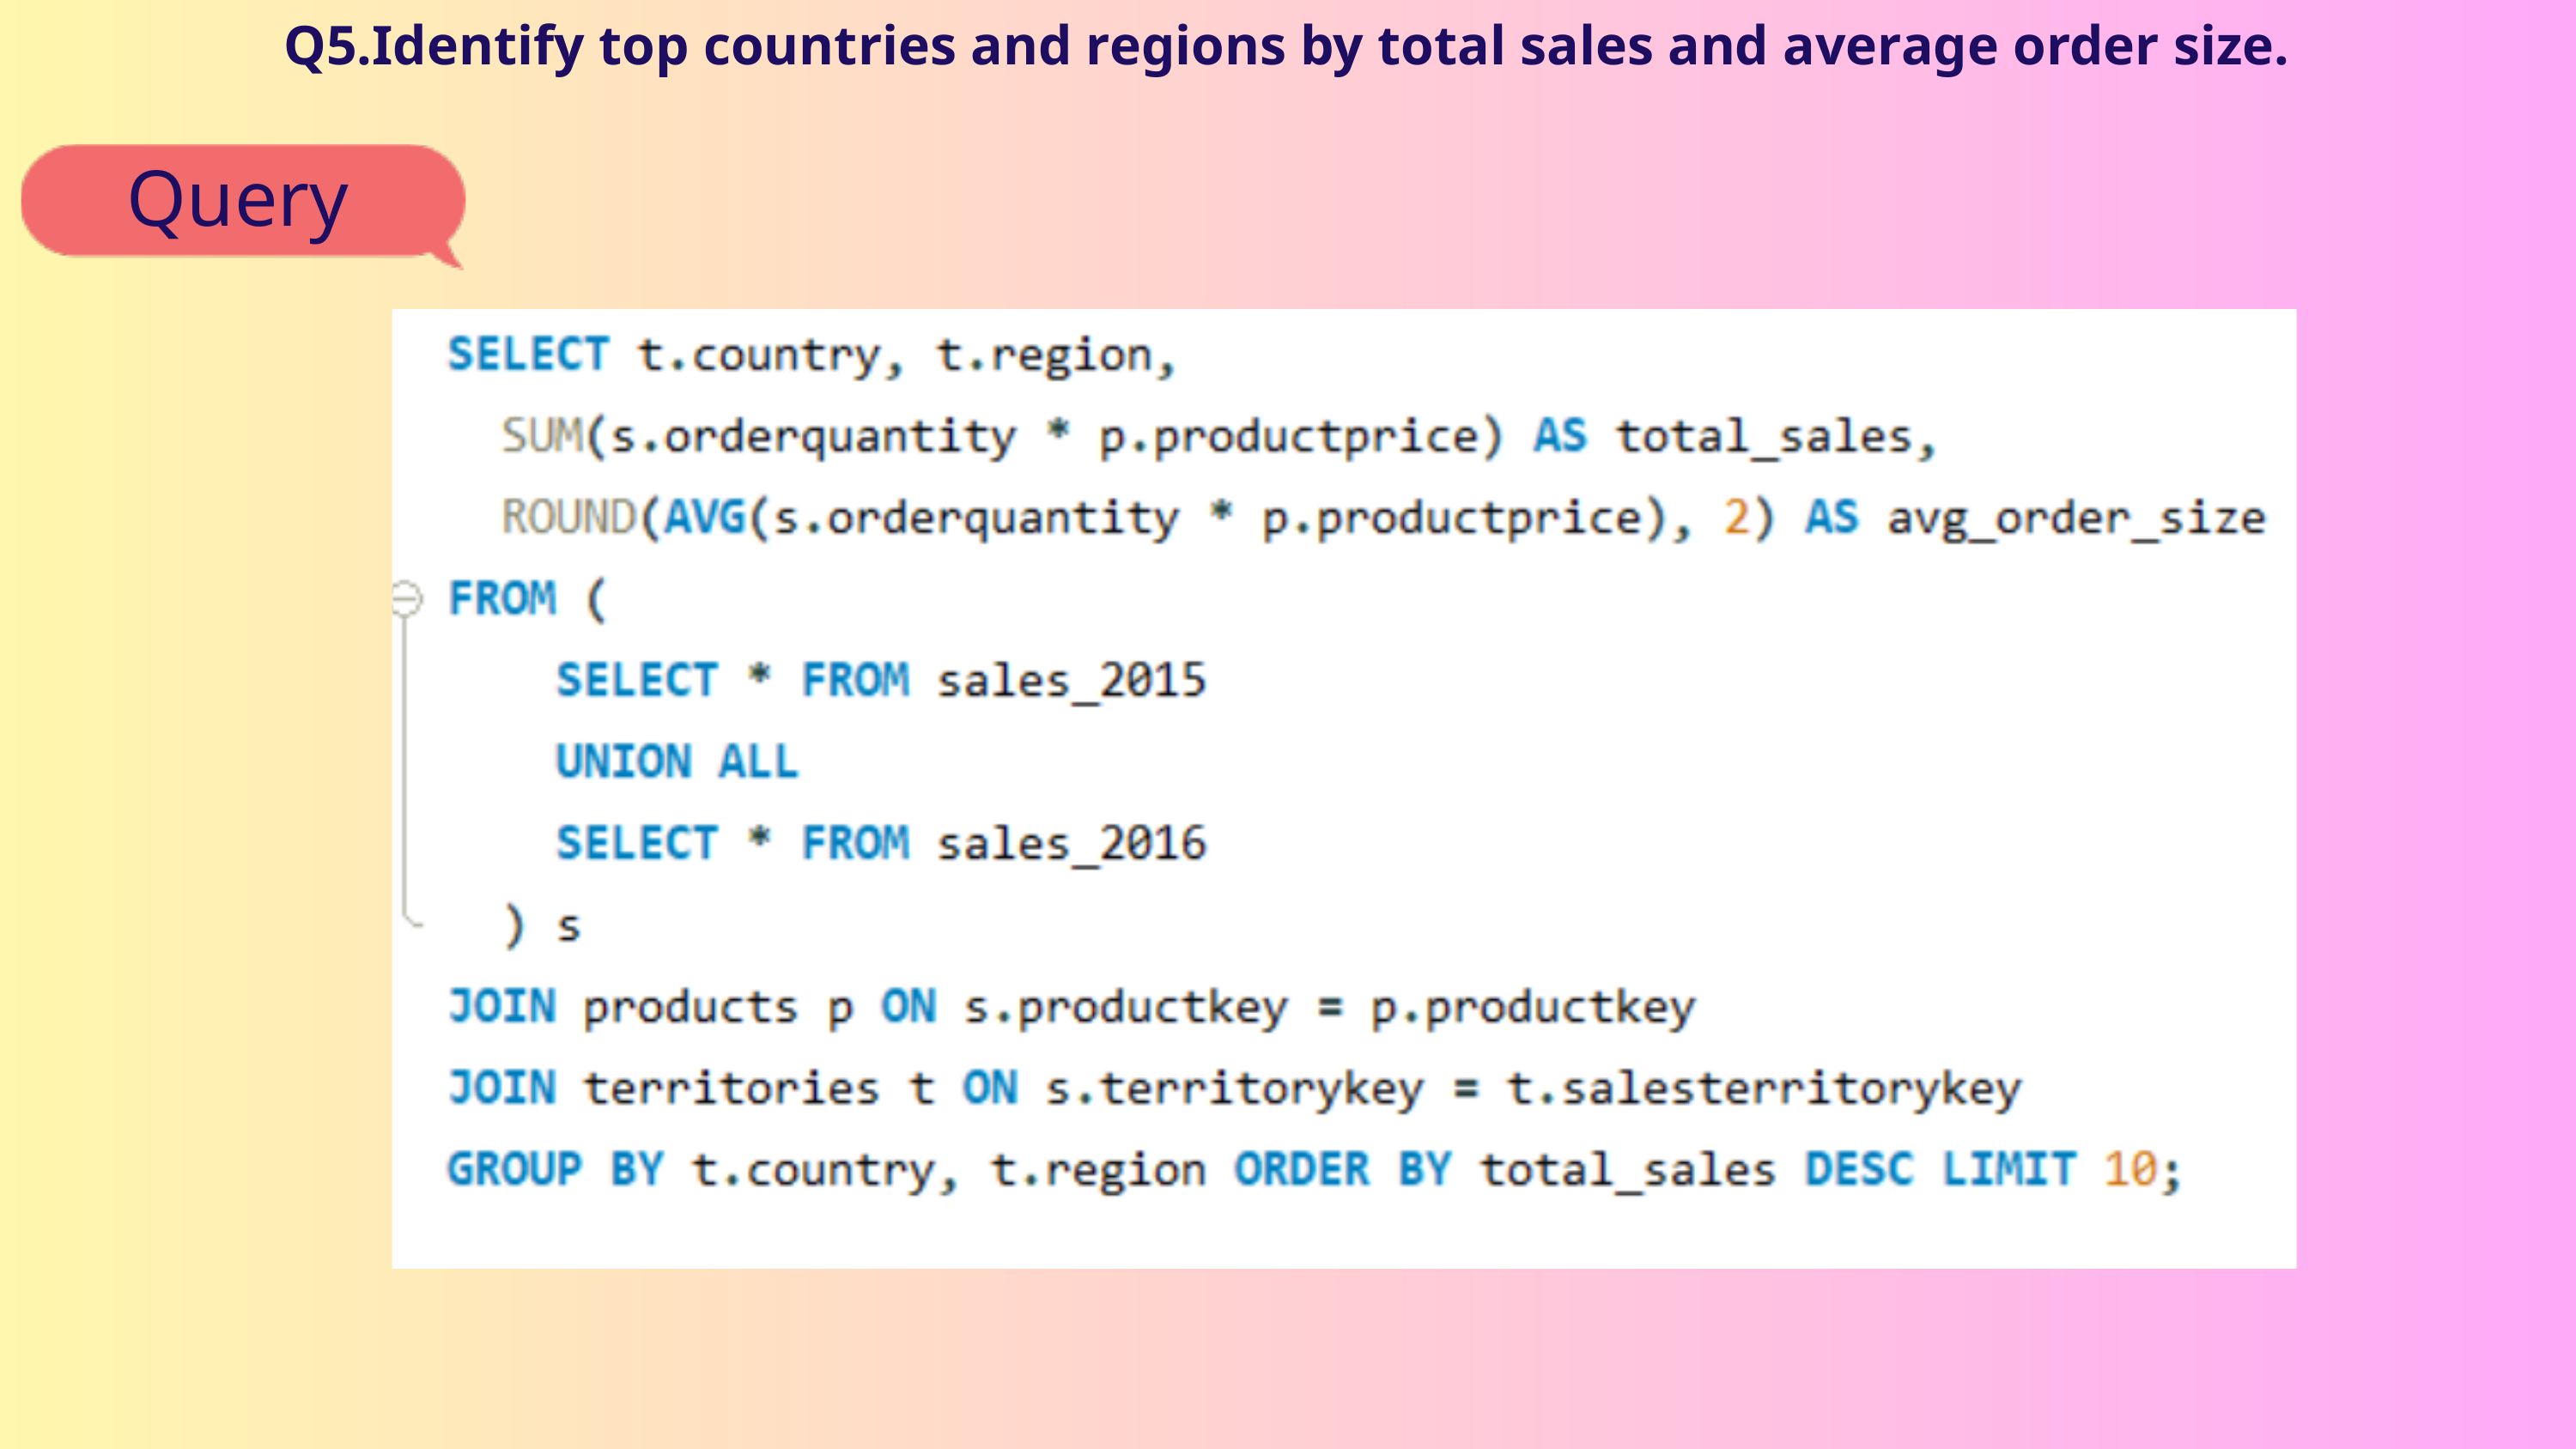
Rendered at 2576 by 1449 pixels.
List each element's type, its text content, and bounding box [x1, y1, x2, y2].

text_box Q5.Identify top countries and regions by total sales and average order size. [0, 0, 2576, 76]
text_box [392, 309, 2297, 1269]
text_box [21, 144, 466, 270]
text_box Query [83, 134, 392, 242]
